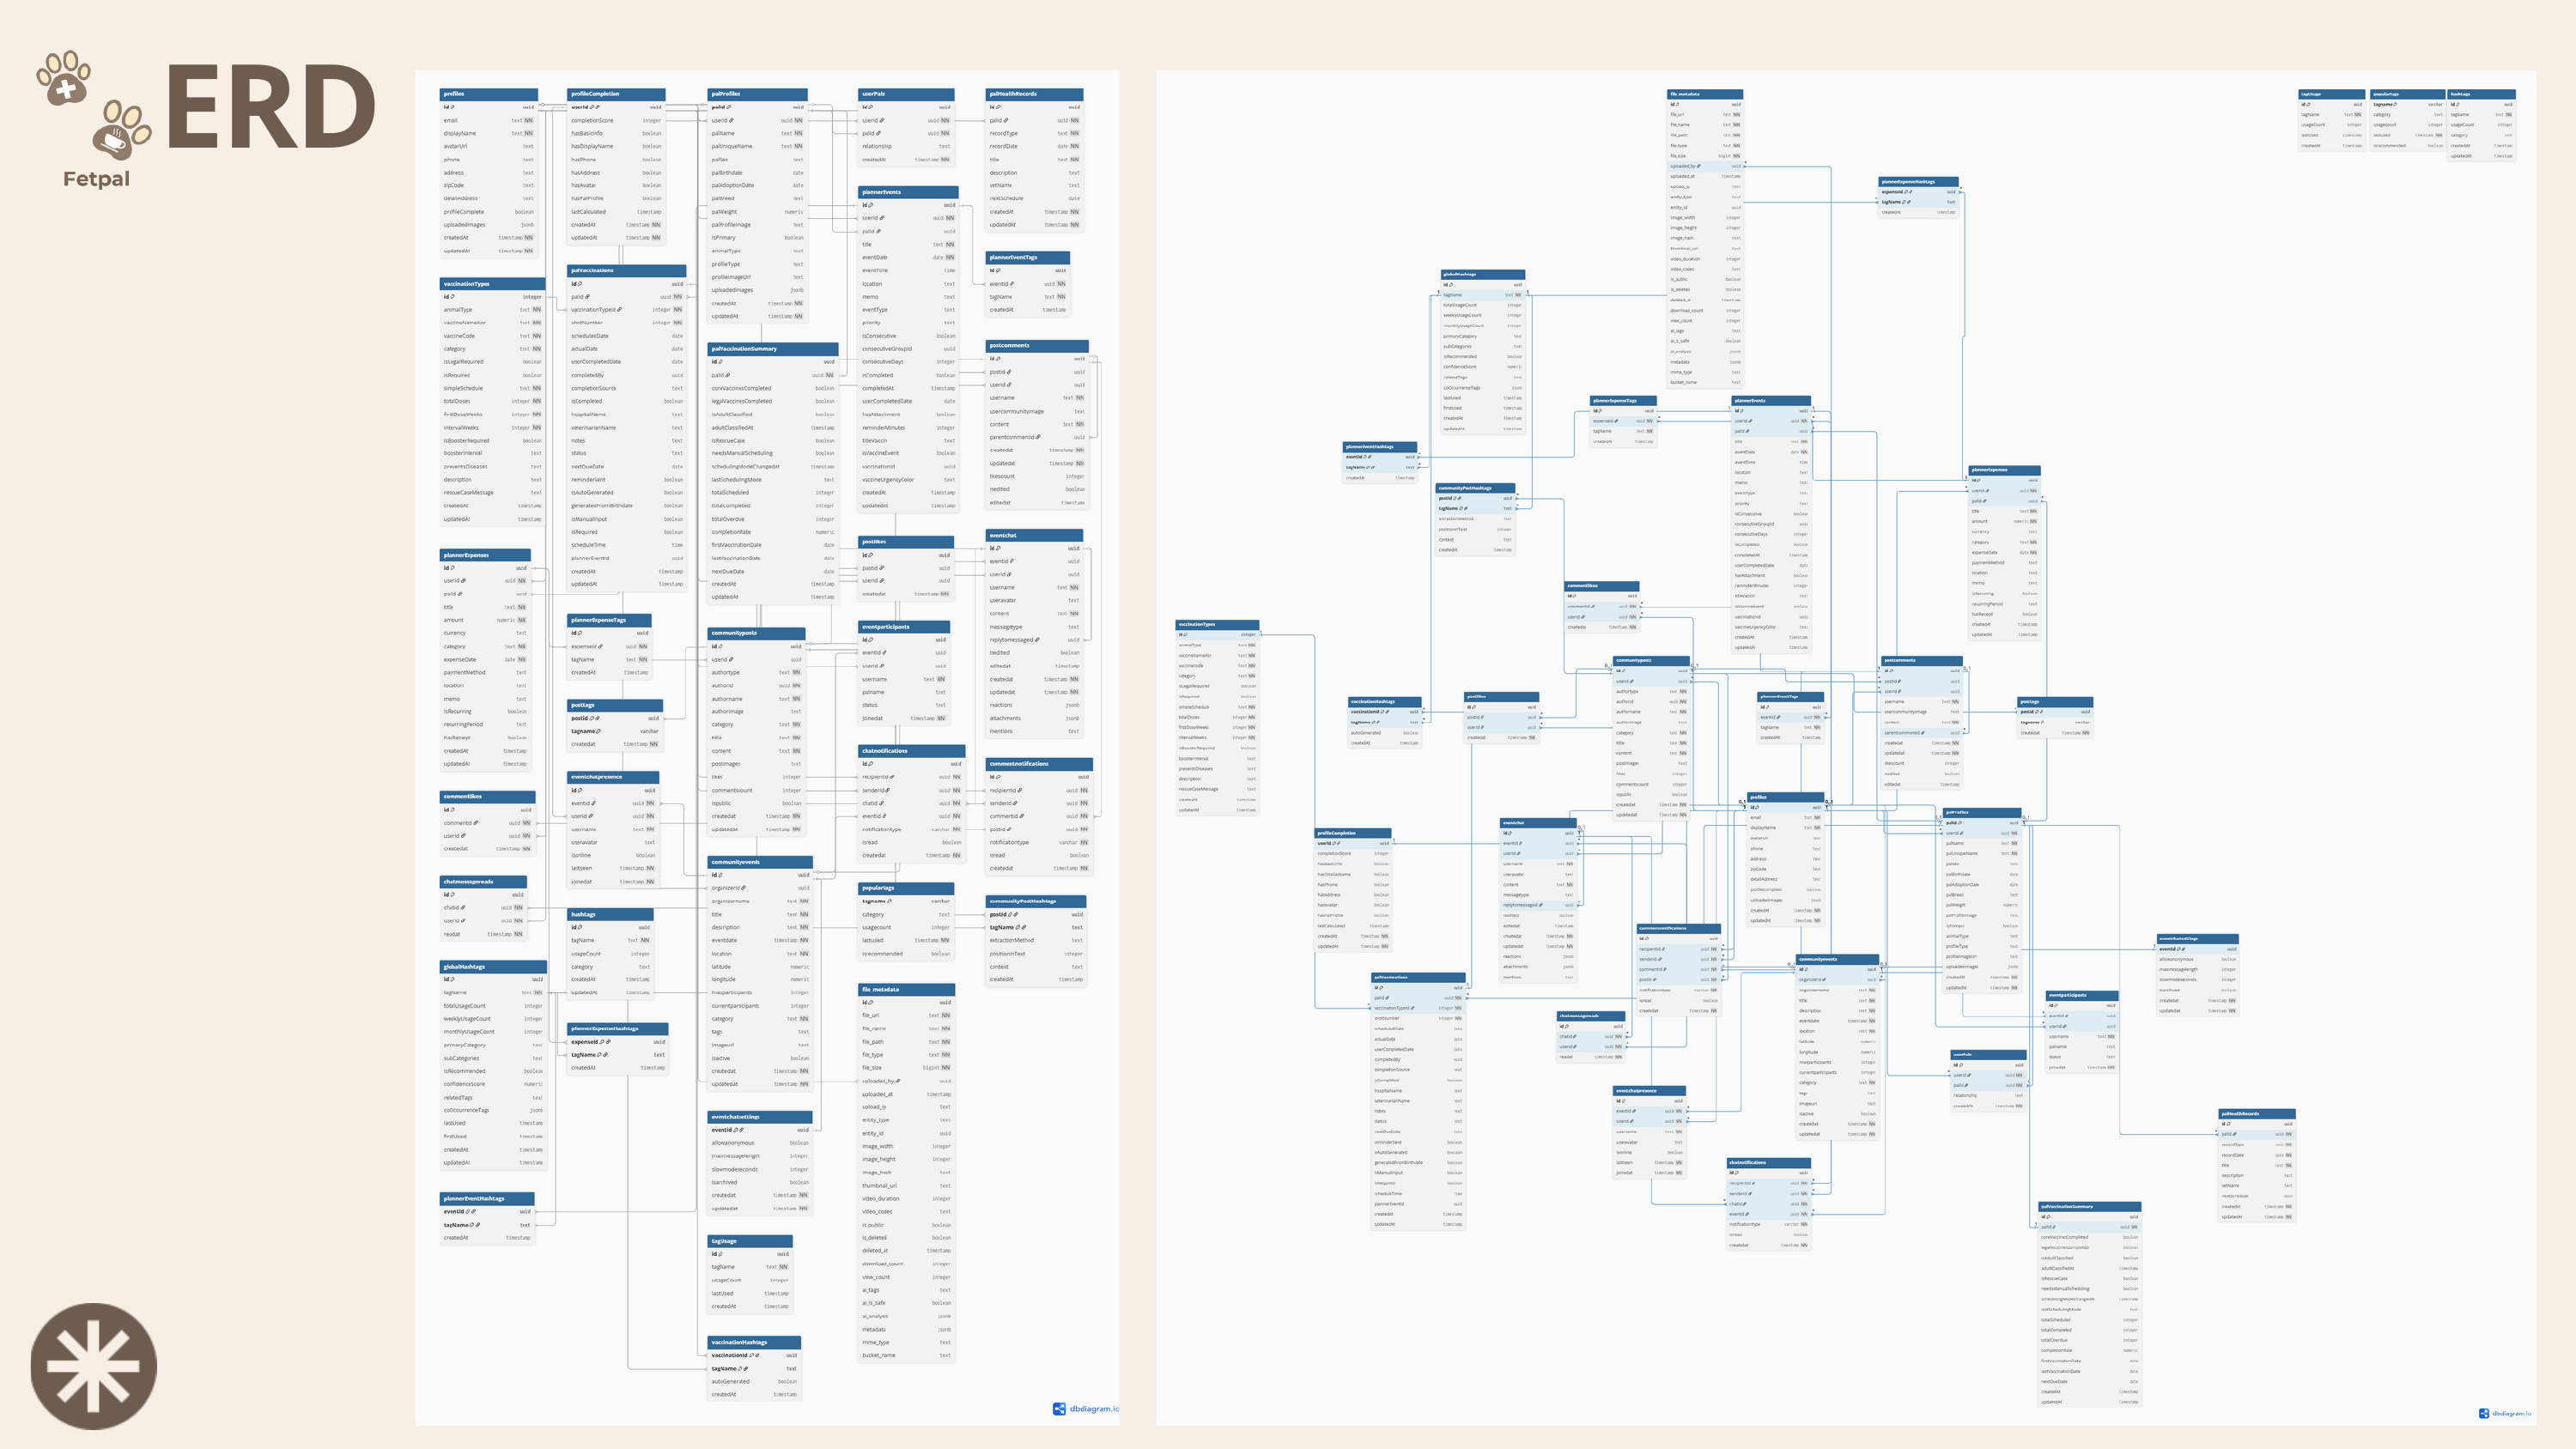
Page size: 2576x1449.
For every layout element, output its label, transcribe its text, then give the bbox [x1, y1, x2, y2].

text_box [30, 1303, 157, 1430]
text_box [415, 70, 1120, 1426]
text_box [30, 39, 160, 192]
text_box ERD [160, 43, 430, 172]
text_box [1156, 70, 2537, 1426]
